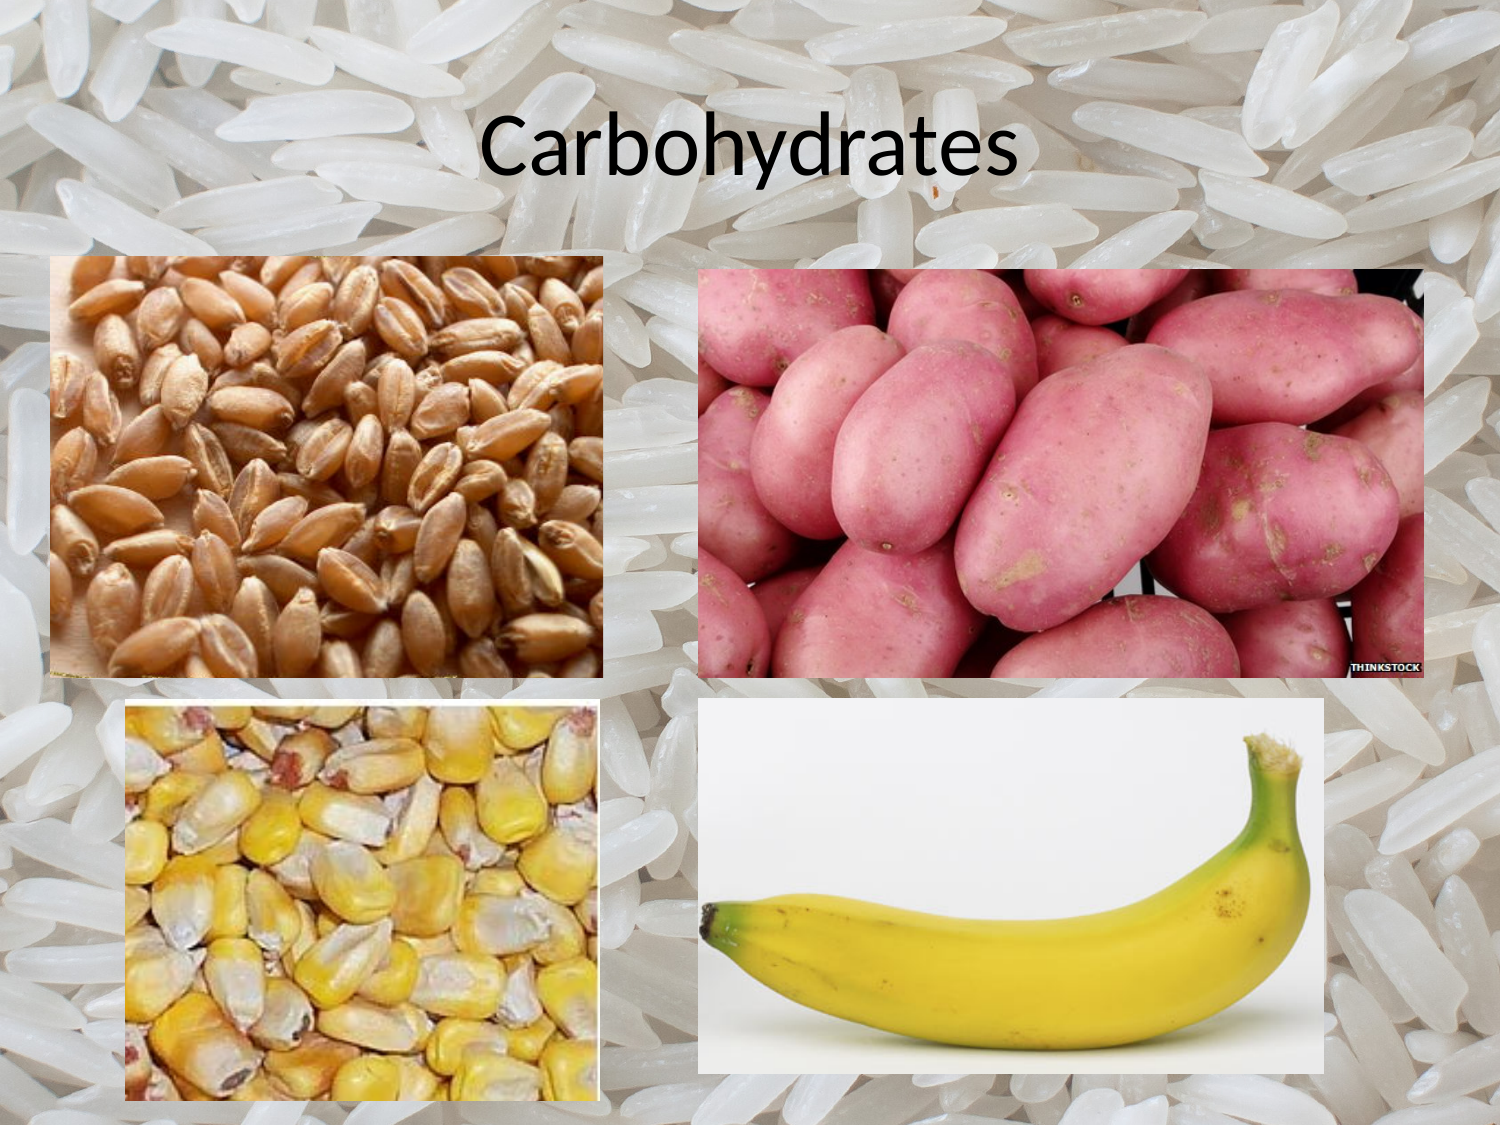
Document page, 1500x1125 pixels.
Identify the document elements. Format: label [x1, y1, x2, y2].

picture [0, 0, 1500, 1125]
list [49, 256, 604, 679]
